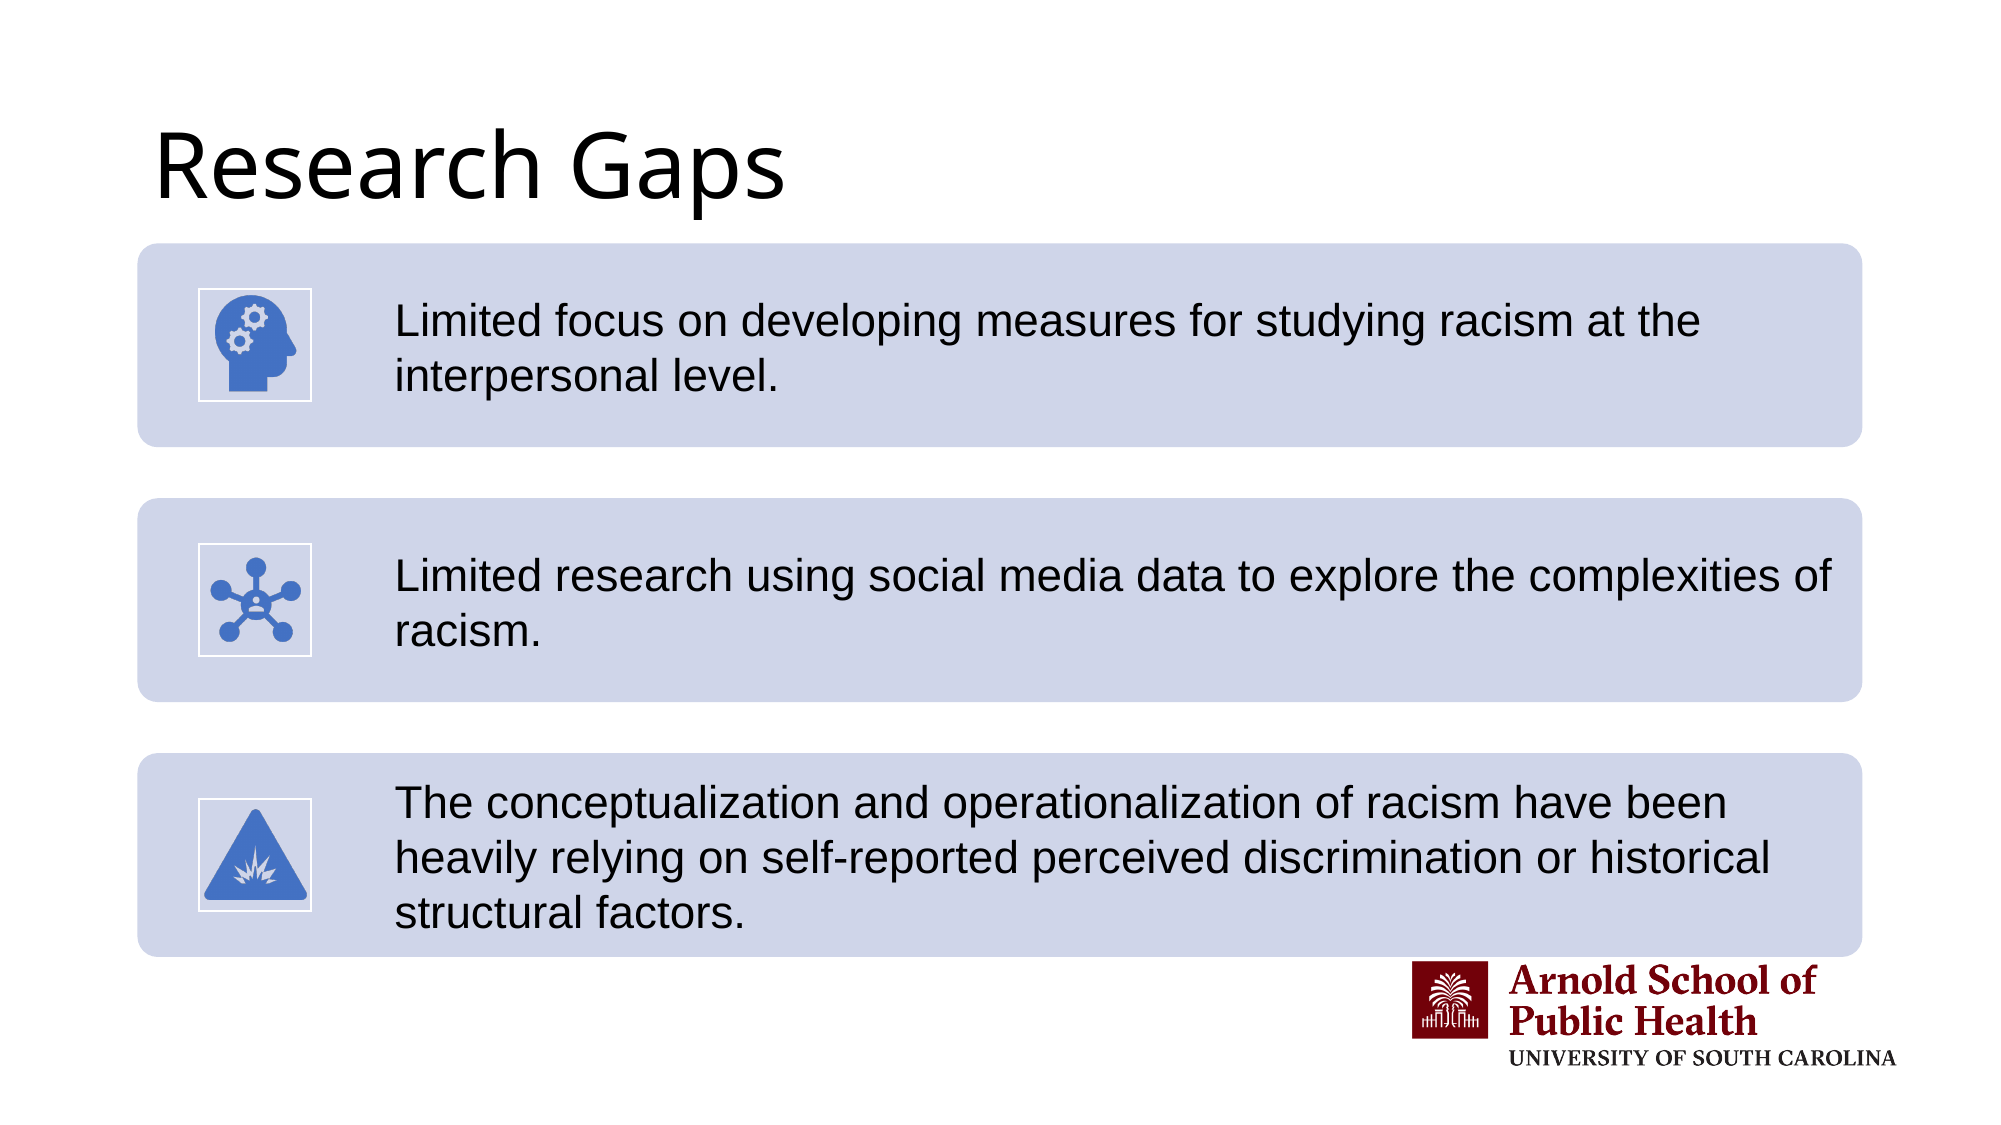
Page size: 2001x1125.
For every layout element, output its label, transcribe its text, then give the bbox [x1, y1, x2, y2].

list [137, 243, 1863, 958]
title Research Gaps [137, 59, 1863, 243]
picture [1412, 961, 1897, 1066]
